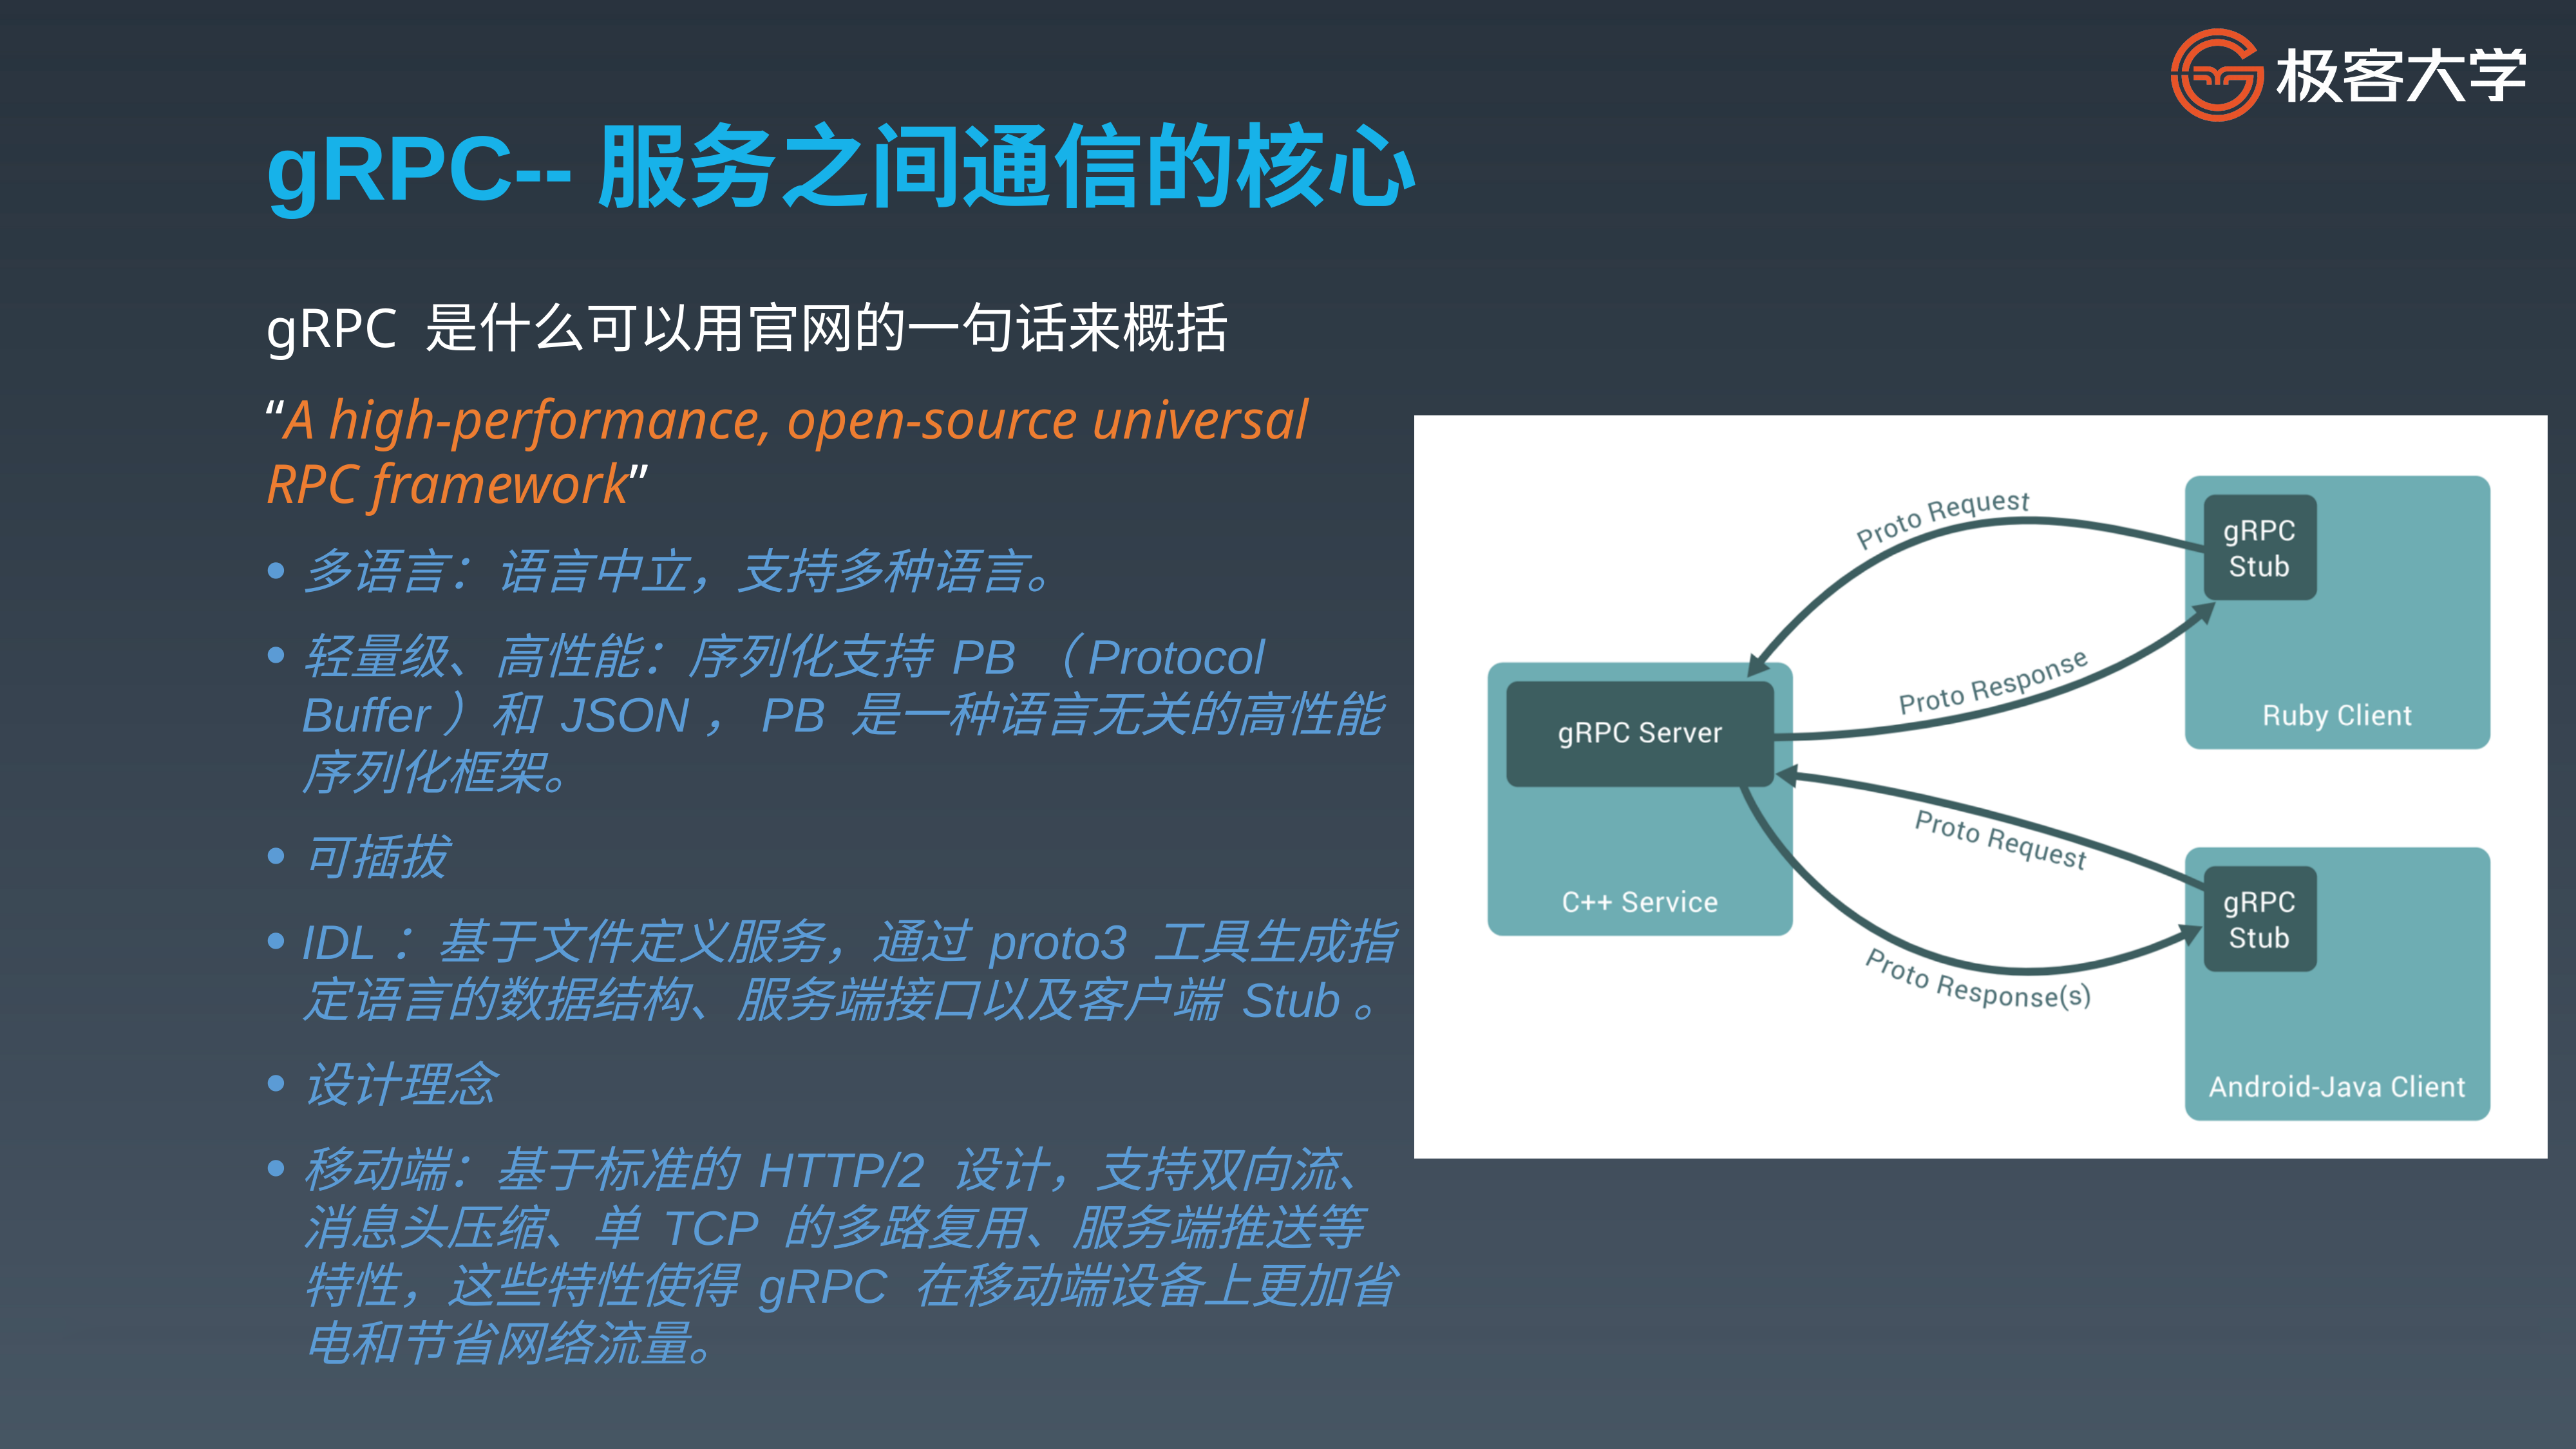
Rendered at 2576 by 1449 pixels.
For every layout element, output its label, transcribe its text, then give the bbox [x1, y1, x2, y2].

list gRPC 是什么可以用官网的一句话来概括 “A high-performance, open-source universal RPC framework” 多语言：语言中立，支持多种语言。 轻量级、高性能：序列化支持 PB（Protocol Buffer）和 JSON，PB 是一种语言无关的高性能序列化框架。 可插拔 IDL：基于文件定义服务，通过 proto3 工具生成指定语言的数据结构、服务端接口以及客户端 Stub。 设计理念 移动端：基于标准的 HTTP/2 设计，支持双向流、消息头压缩、单 TCP 的多路复用、服务端推送等特性，这些特性使得 gRPC 在移动端设备上更加省电和节省网络流量。 [260, 288, 1416, 1339]
title gRPC--服务之间通信的核心 [260, 103, 2316, 243]
picture [0, 0, 2576, 1449]
